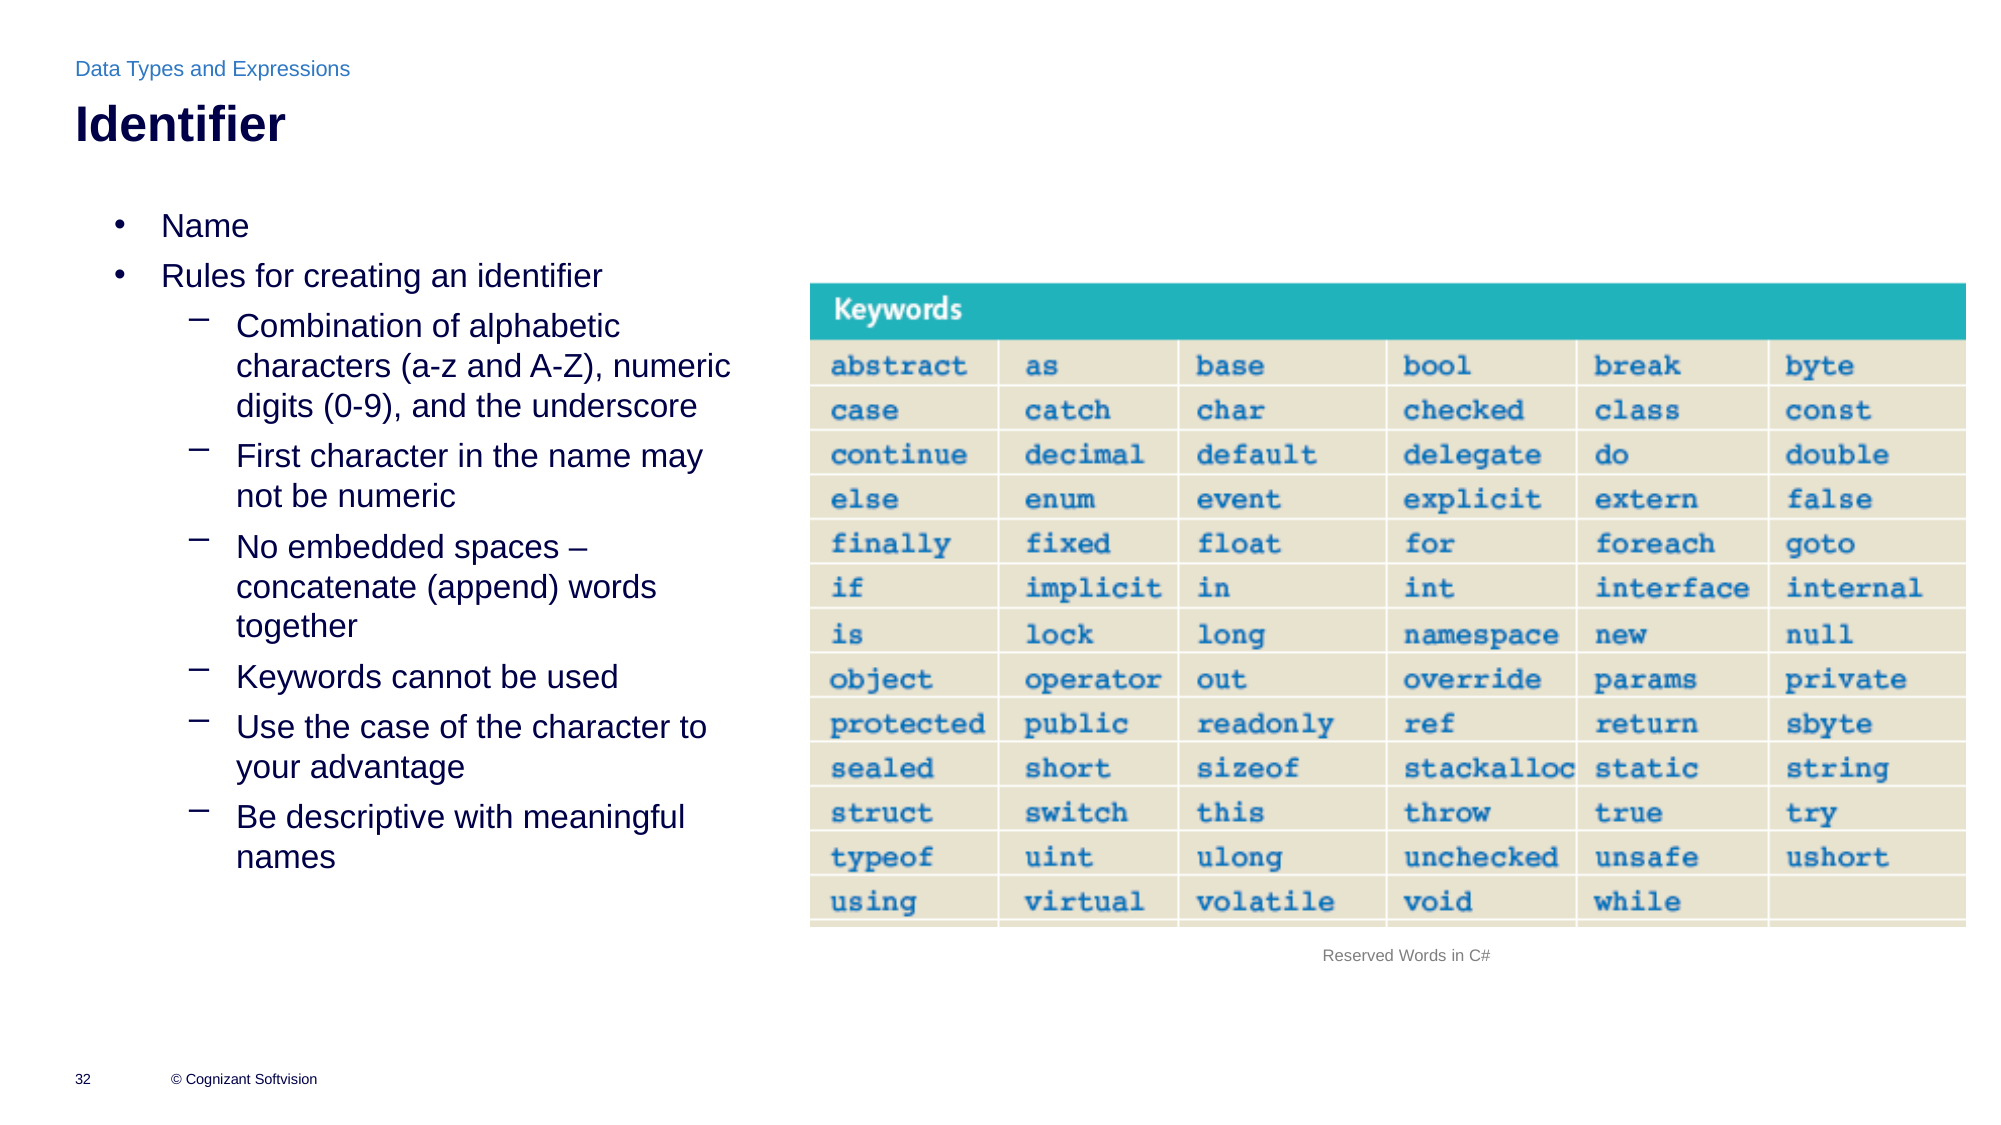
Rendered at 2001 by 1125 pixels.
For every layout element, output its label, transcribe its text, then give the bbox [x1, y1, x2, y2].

list Name Rules for creating an identifier Combination of alphabetic characters (a-z and A-Z), numeric digits (0-9), and the underscore First character in the name may not be numeric No embedded spaces – concatenate (append) words together Keywords cannot be used Use the case of the character to your advantage Be descriptive with meaningful names [56, 203, 732, 854]
text_box Data Types and Expressions [75, 54, 1850, 93]
title Identifier [75, 91, 1940, 280]
footer © Cognizant Softvision [171, 1056, 368, 1088]
list Reserved Words in C# [1050, 937, 1726, 965]
picture [809, 277, 1967, 928]
slide_number 32 [75, 1056, 133, 1088]
